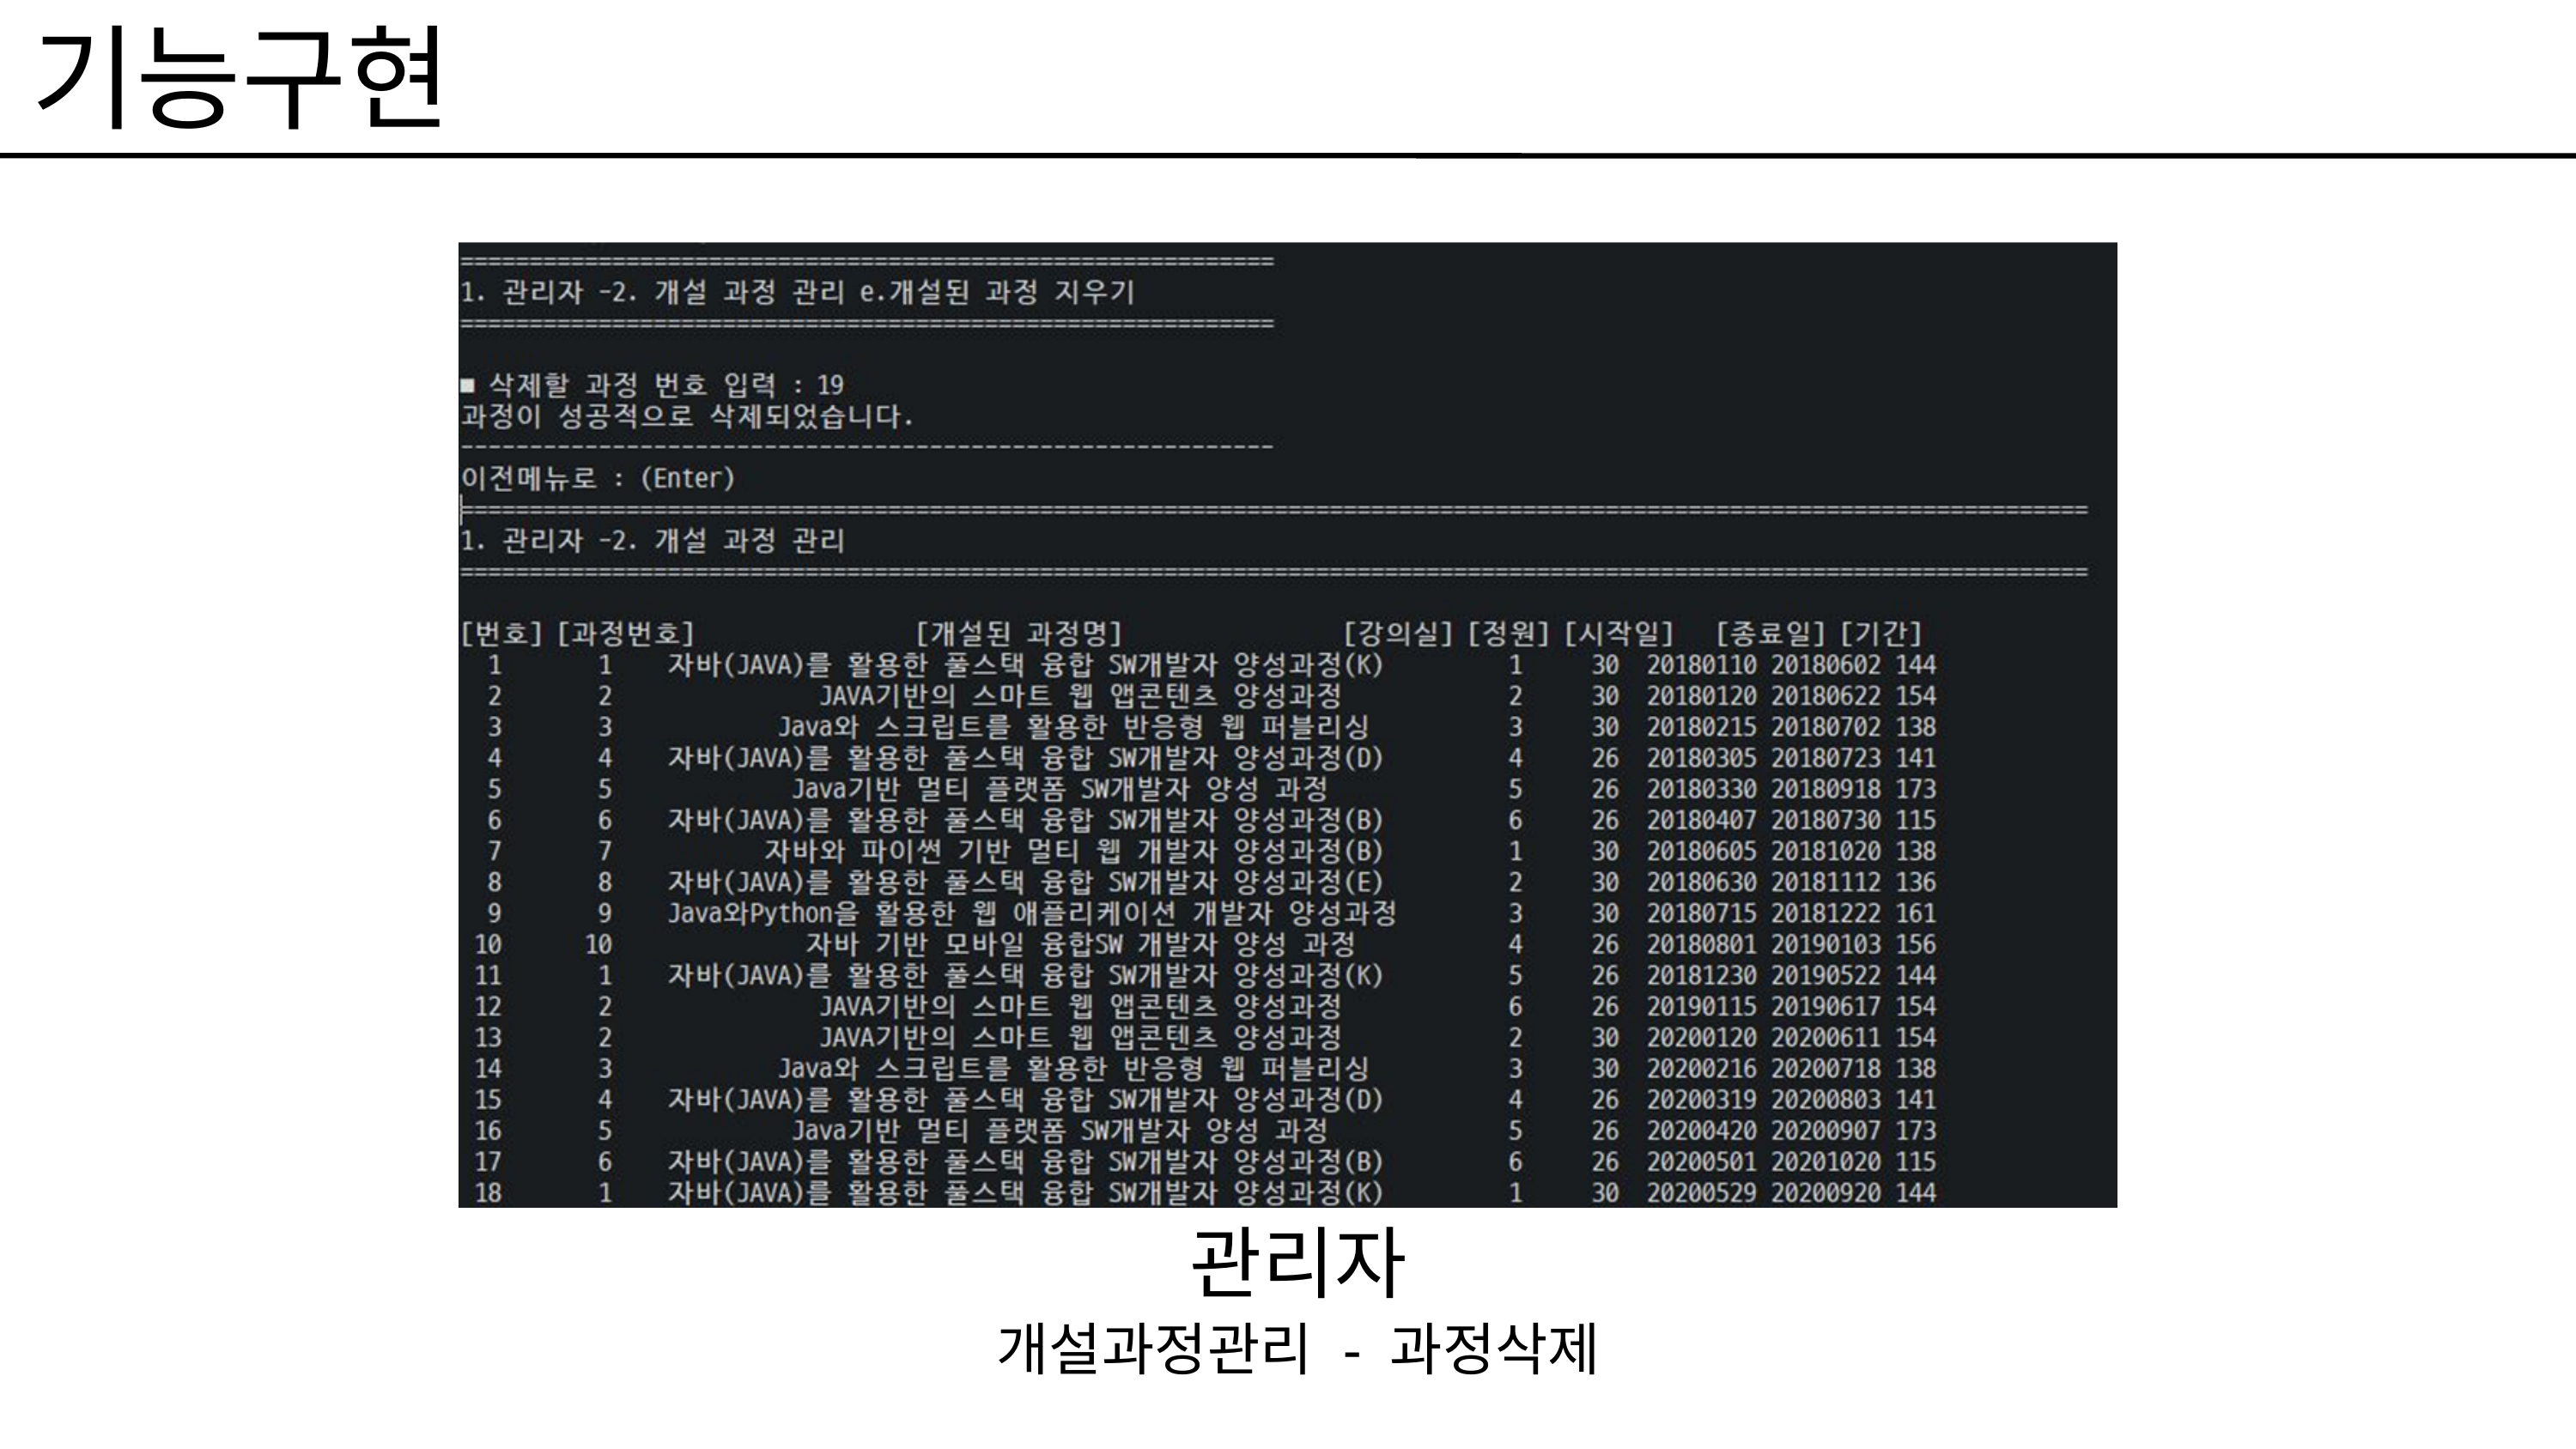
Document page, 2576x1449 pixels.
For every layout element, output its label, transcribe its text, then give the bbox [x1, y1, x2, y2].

text_box 관리자 [975, 1216, 1622, 1286]
picture [458, 240, 2117, 1208]
text_box 개설과정관리 - 과정삭제 [858, 1306, 1740, 1401]
text_box 기능구현 [0, 0, 483, 150]
